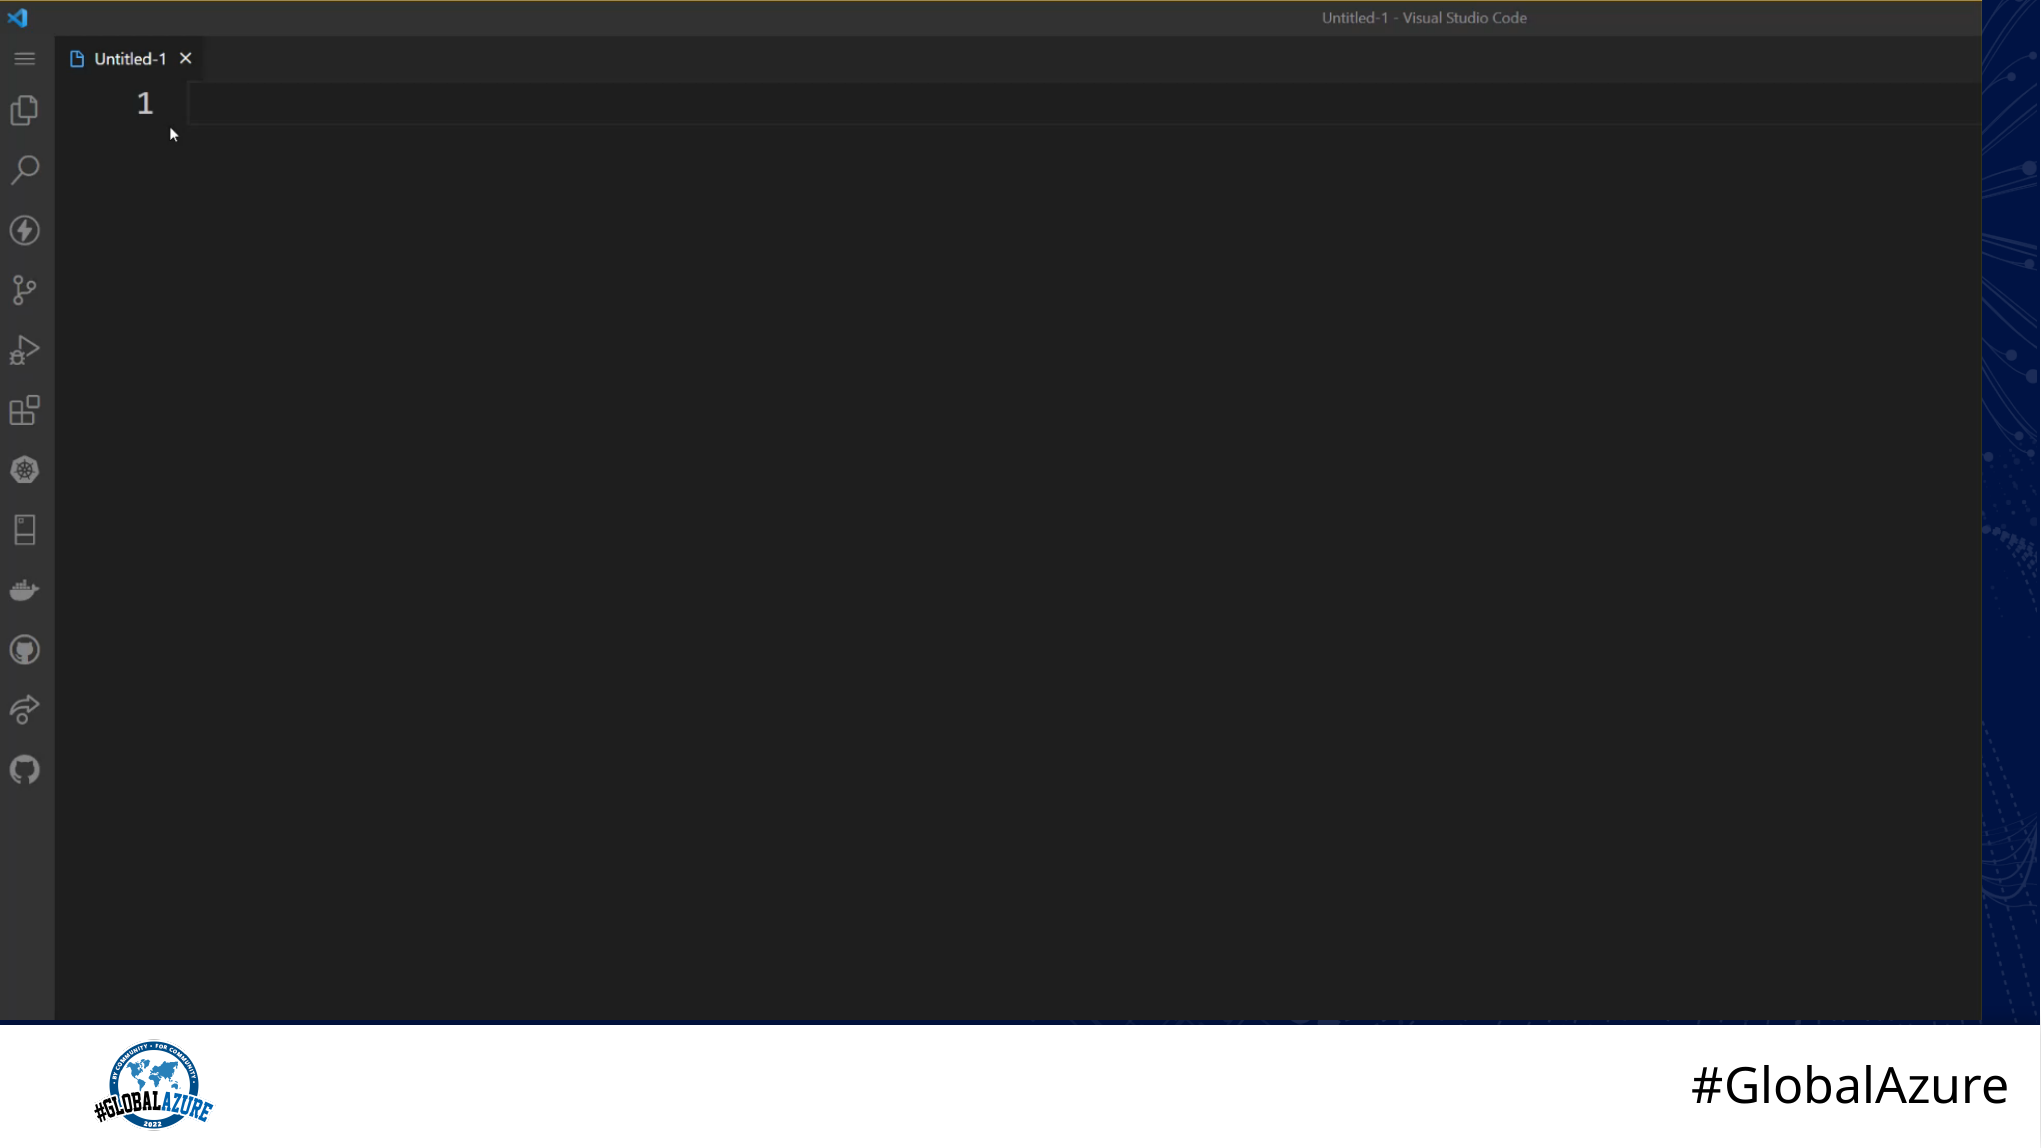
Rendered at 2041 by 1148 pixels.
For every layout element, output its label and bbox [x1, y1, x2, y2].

picture [90, 1037, 217, 1134]
text_box [0, 0, 1983, 1021]
